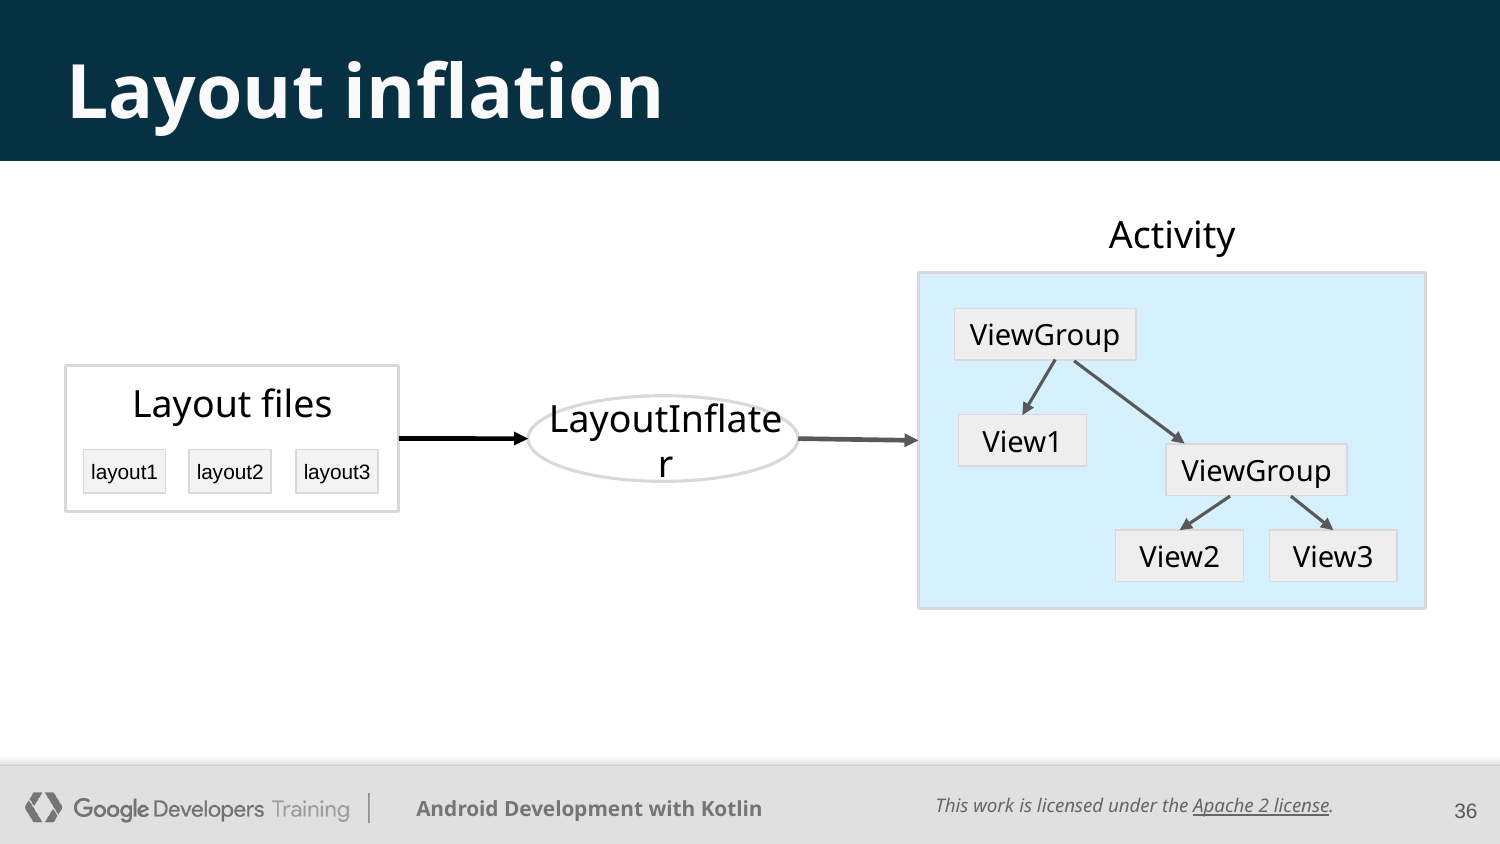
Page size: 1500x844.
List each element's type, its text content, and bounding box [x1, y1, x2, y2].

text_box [1073, 360, 1185, 444]
text_box [918, 272, 1426, 609]
text_box [557, 395, 770, 412]
text_box [568, 469, 759, 482]
text_box View2 [1115, 530, 1244, 582]
text_box ViewGroup [1165, 443, 1348, 496]
text_box layout3 [296, 449, 379, 493]
text_box View3 [1269, 530, 1398, 582]
text_box View1 [958, 414, 1087, 467]
text_box Layout files [65, 365, 399, 512]
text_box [1290, 495, 1334, 531]
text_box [1022, 359, 1056, 416]
slide_number ‹#› [1402, 777, 1493, 842]
picture [0, 161, 1500, 844]
title Layout inflation [51, 28, 1449, 122]
text_box layout2 [189, 449, 272, 493]
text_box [1179, 495, 1231, 531]
text_box layout1 [83, 449, 166, 493]
text_box LayoutInflater [530, 412, 801, 469]
text_box Activity [918, 196, 1426, 261]
text_box ViewGroup [954, 308, 1137, 360]
